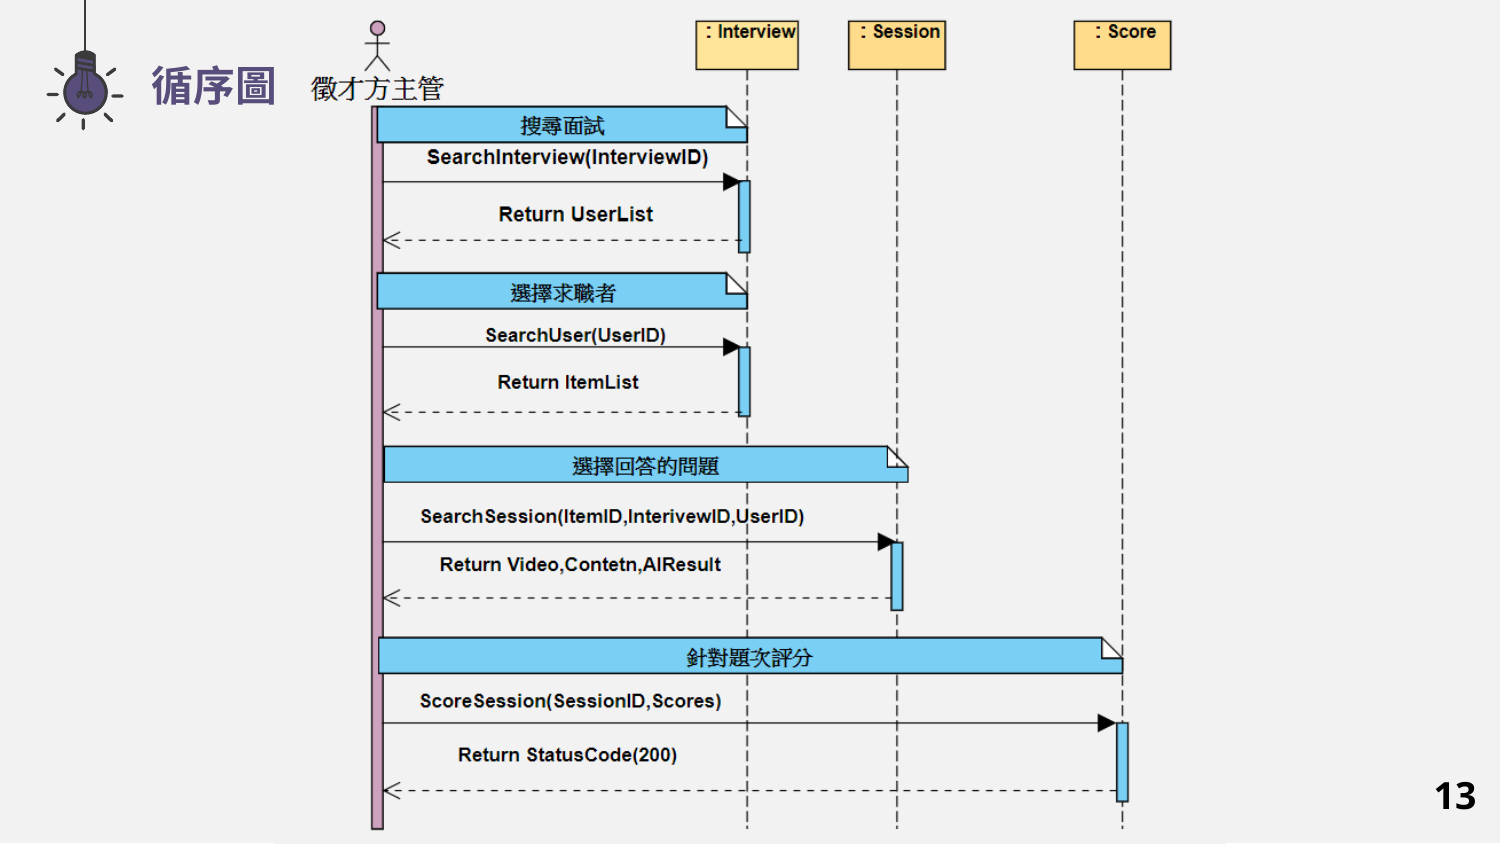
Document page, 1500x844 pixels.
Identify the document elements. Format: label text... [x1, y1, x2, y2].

text_box 循序圖 [136, 52, 269, 118]
picture [274, 0, 1226, 844]
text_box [46, 0, 124, 131]
text_box 13 [1419, 764, 1492, 824]
